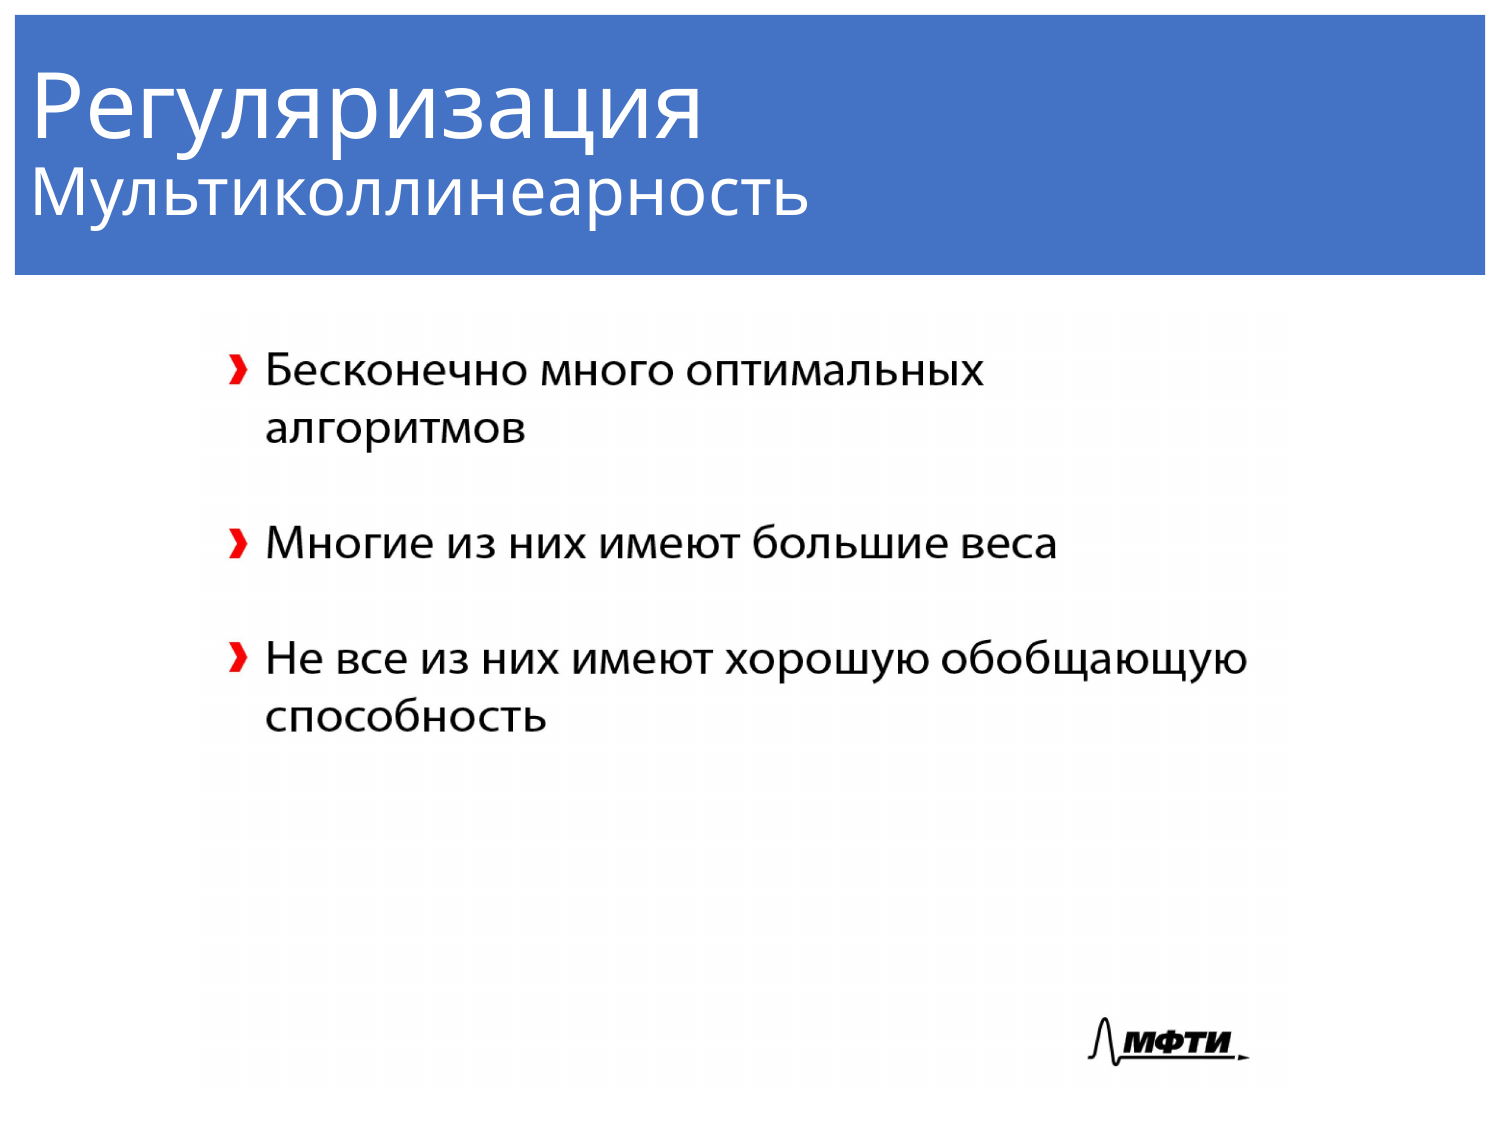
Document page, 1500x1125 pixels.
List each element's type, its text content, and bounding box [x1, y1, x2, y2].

title Регуляризация Мультиколлинеарность [14, 14, 1486, 275]
picture [189, 304, 1293, 1102]
